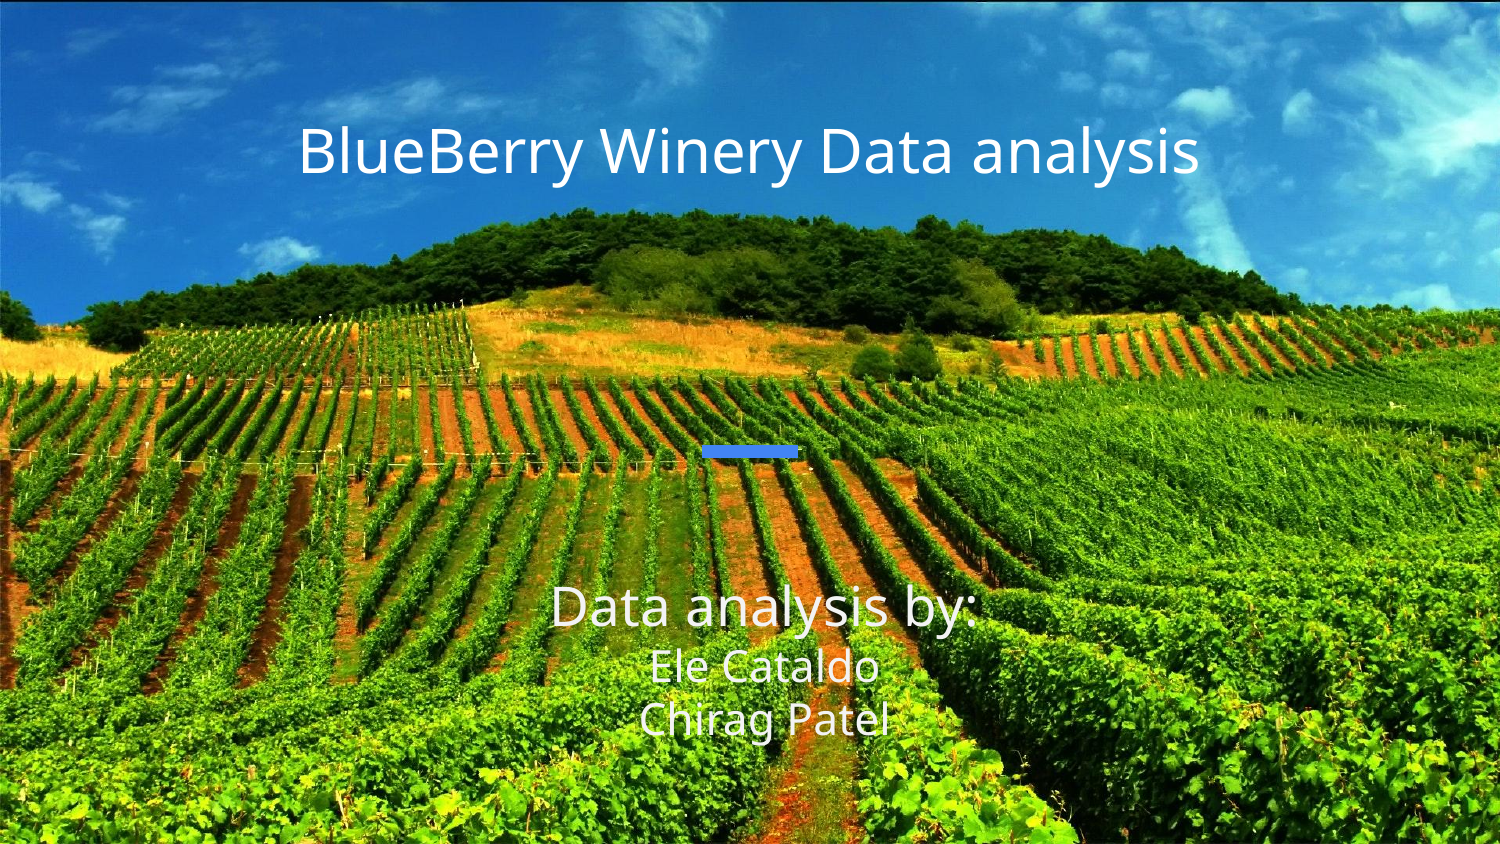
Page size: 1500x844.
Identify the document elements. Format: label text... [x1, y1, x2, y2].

subtitle Data analysis by: Ele Cataldo Chirag Patel [65, 557, 1464, 762]
picture [0, 0, 1500, 844]
title BlueBerry Winery Data analysis [164, 105, 1336, 202]
